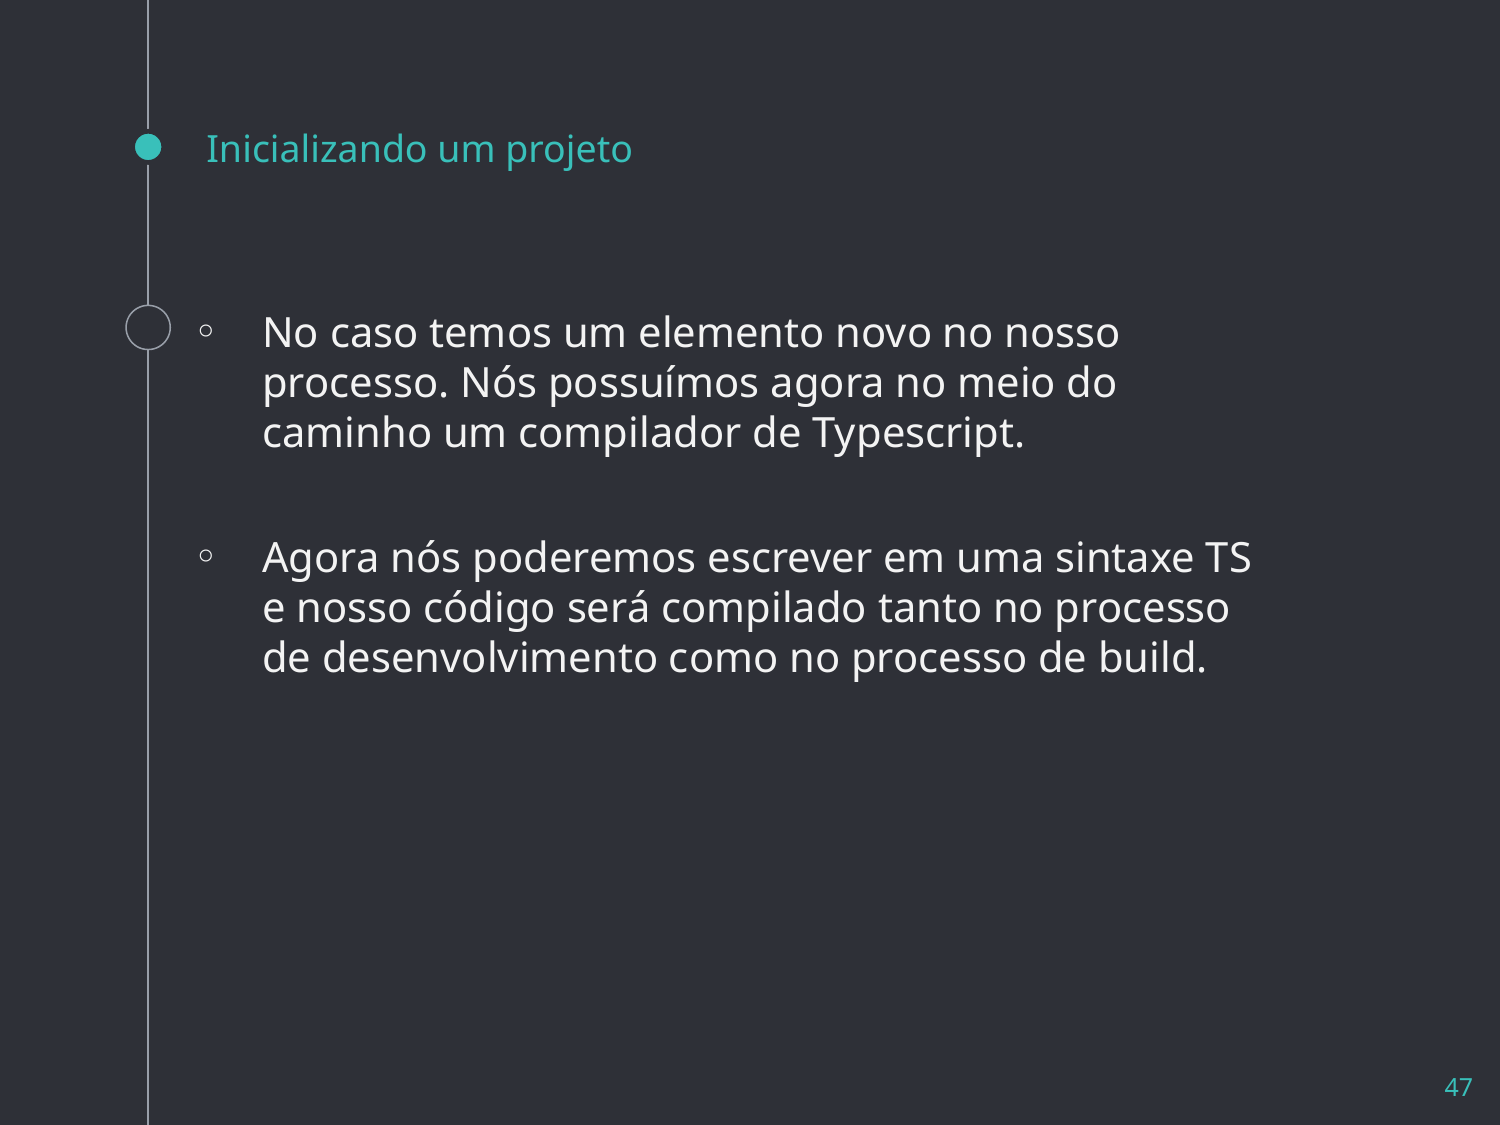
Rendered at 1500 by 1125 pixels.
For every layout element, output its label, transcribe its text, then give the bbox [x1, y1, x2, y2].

list No caso temos um elemento novo no nosso processo. Nós possuímos agora no meio do caminho um compilador de Typescript. Agora nós poderemos escrever em uma sintaxe TS e nosso código será compilado tanto no processo de desenvolvimento como no processo de build. [172, 290, 1298, 1106]
title Inicializando um projeto [191, 109, 1317, 185]
slide_number 47 [1398, 1056, 1489, 1125]
